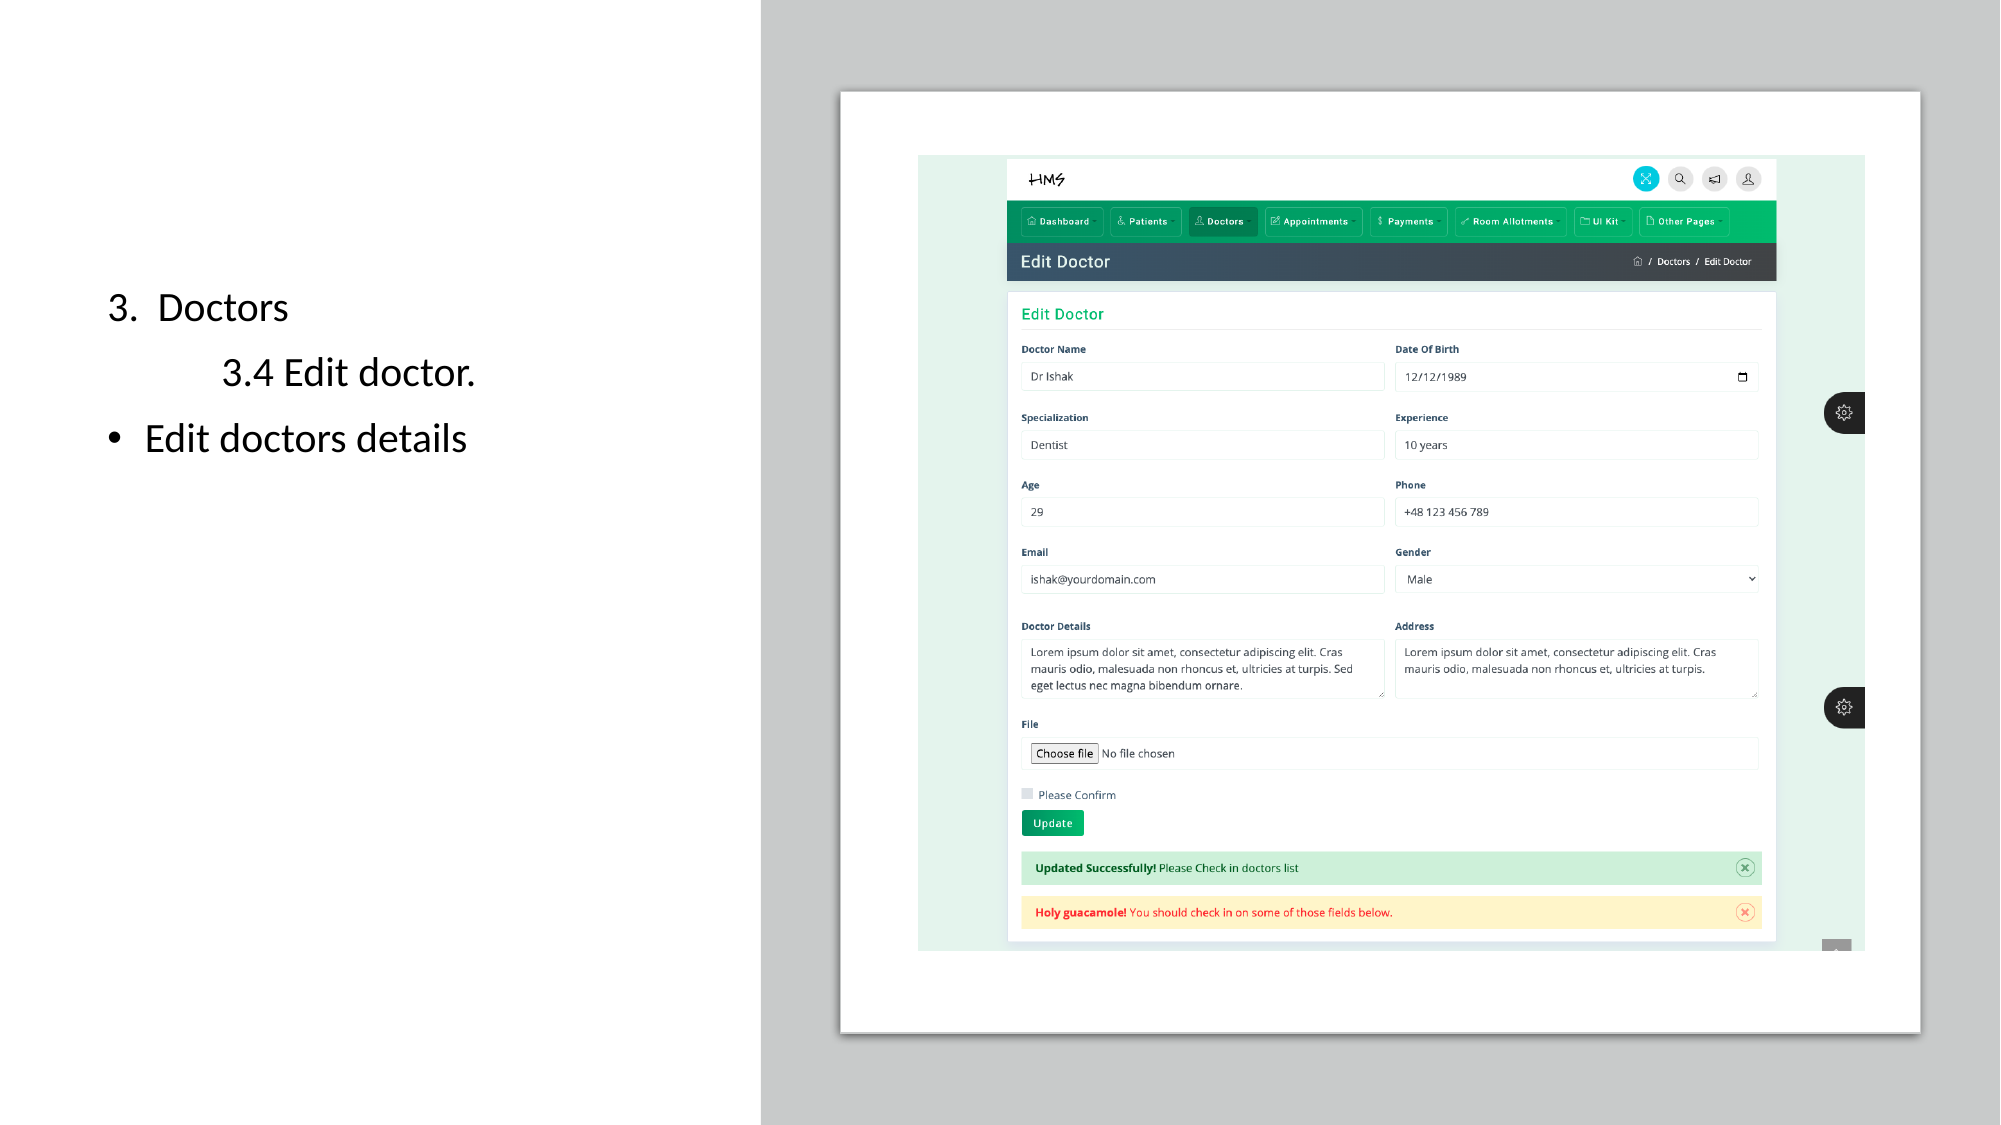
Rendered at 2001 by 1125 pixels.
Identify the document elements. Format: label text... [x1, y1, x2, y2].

list 3. Doctors 3.4 Edit doctor. Edit doctors details [92, 206, 668, 828]
text_box [760, 0, 2000, 1125]
text_box [839, 90, 1922, 1034]
picture [918, 155, 1865, 951]
